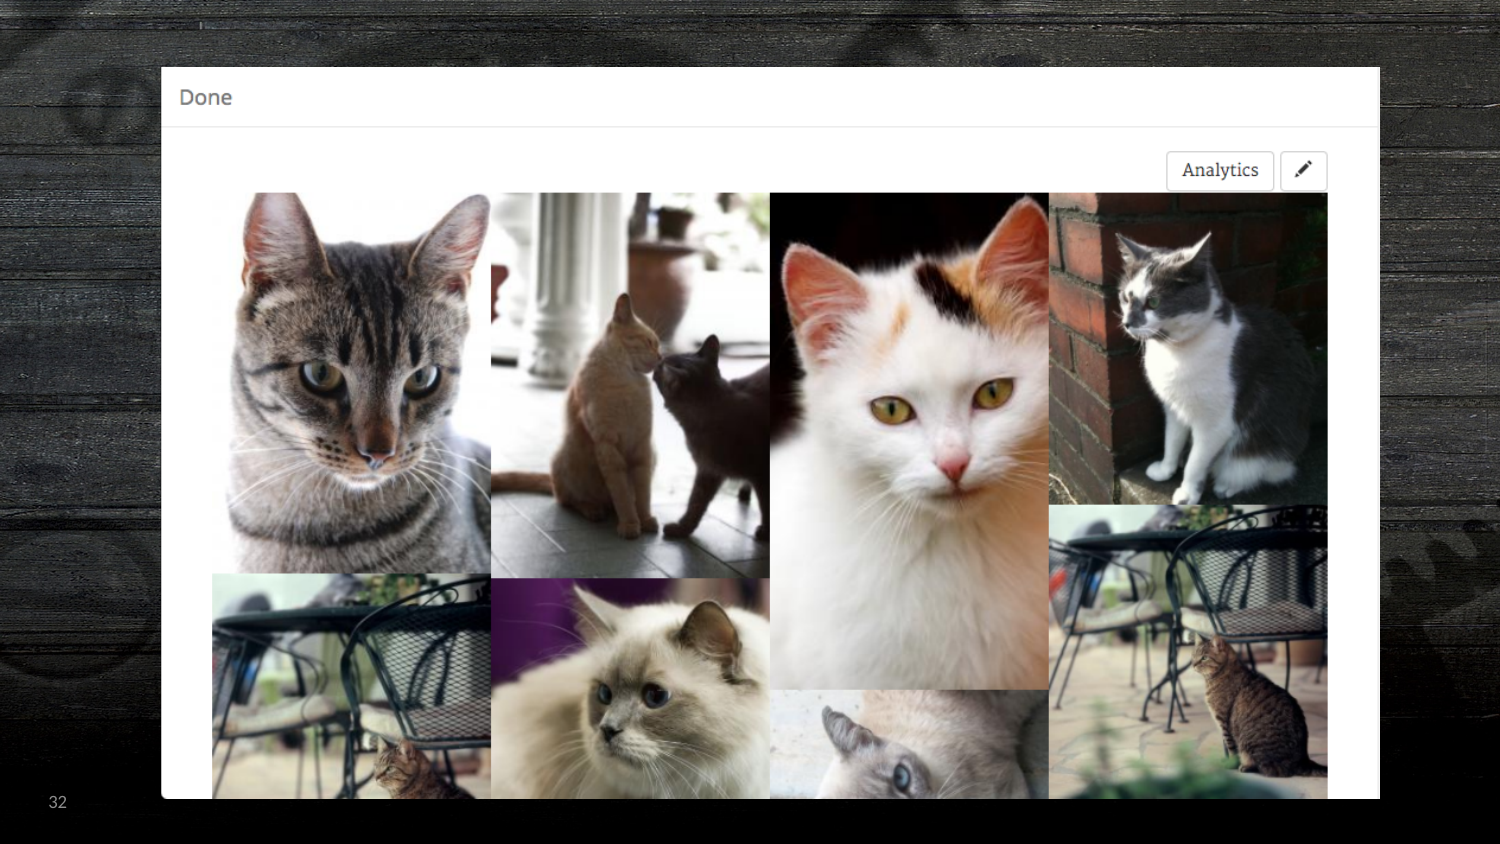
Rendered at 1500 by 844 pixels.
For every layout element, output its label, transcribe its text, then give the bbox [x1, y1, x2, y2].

picture [0, 0, 1500, 844]
slide_number 32 [11, 775, 83, 827]
